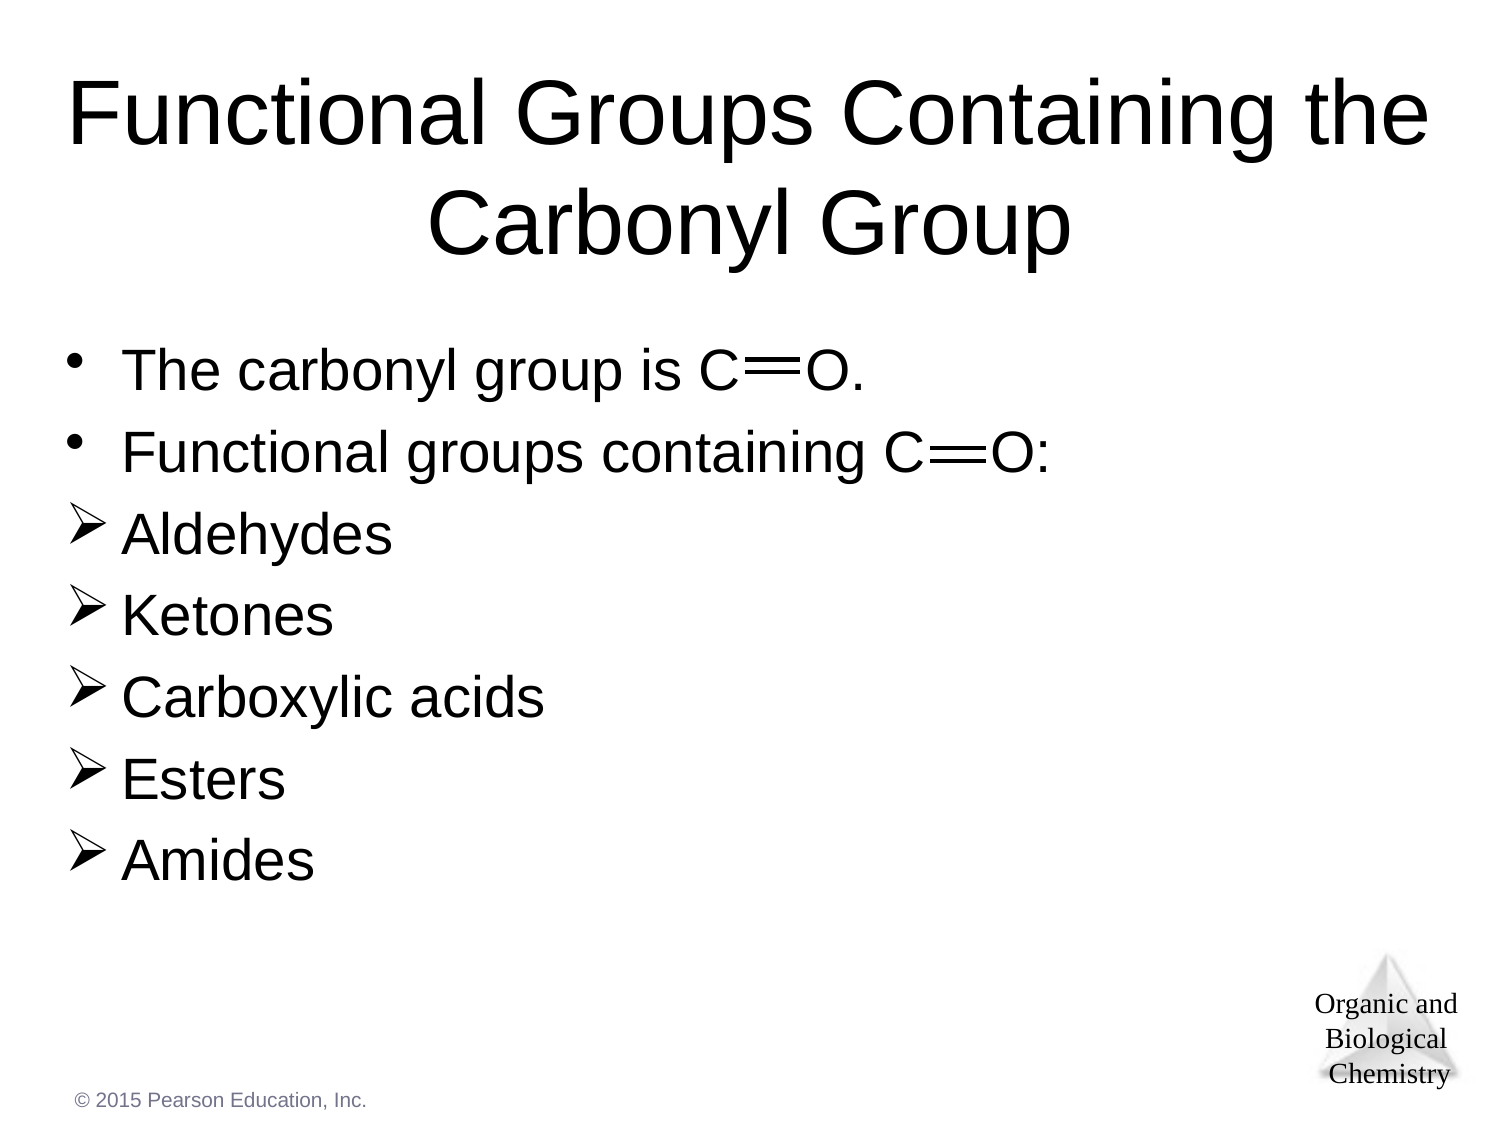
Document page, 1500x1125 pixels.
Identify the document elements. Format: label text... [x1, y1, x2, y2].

title Functional Groups Containing the Carbonyl Group [0, 49, 1500, 276]
picture [1275, 899, 1500, 1125]
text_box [929, 447, 986, 461]
list The carbonyl group is C O. Functional groups containing C O: Aldehydes Ketones Carboxylic acids Esters Amides [49, 324, 1463, 913]
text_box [744, 359, 801, 373]
